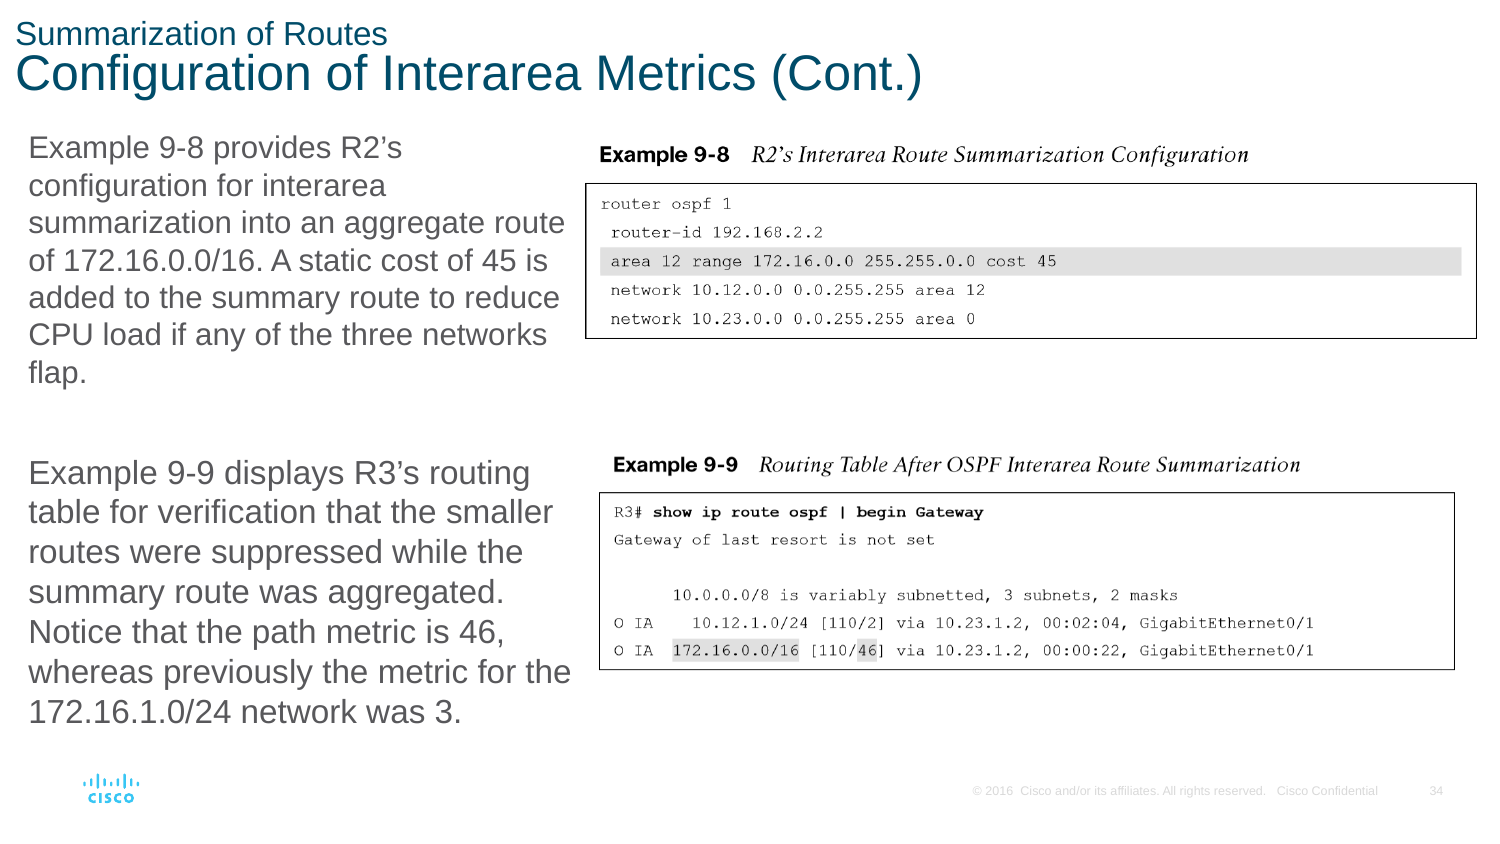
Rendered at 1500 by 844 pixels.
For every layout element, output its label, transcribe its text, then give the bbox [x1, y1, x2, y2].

text_box Example 9-8 provides R2’s configuration for interarea summarization into an aggregate route of 172.16.0.0/16. A static cost of 45 is added to the summary route to reduce CPU load if any of the three networks flap. [13, 120, 585, 397]
picture [565, 136, 1487, 344]
title Summarization of Routes Configuration of Interarea Metrics (Cont.) [0, 0, 1500, 121]
picture [584, 432, 1469, 683]
text_box Example 9-9 displays R3’s routing table for verification that the smaller routes were suppressed while the summary route was aggregated. Notice that the path metric is 46, whereas previously the metric for the 172.16.1.0/24 network was 3. [13, 443, 615, 738]
